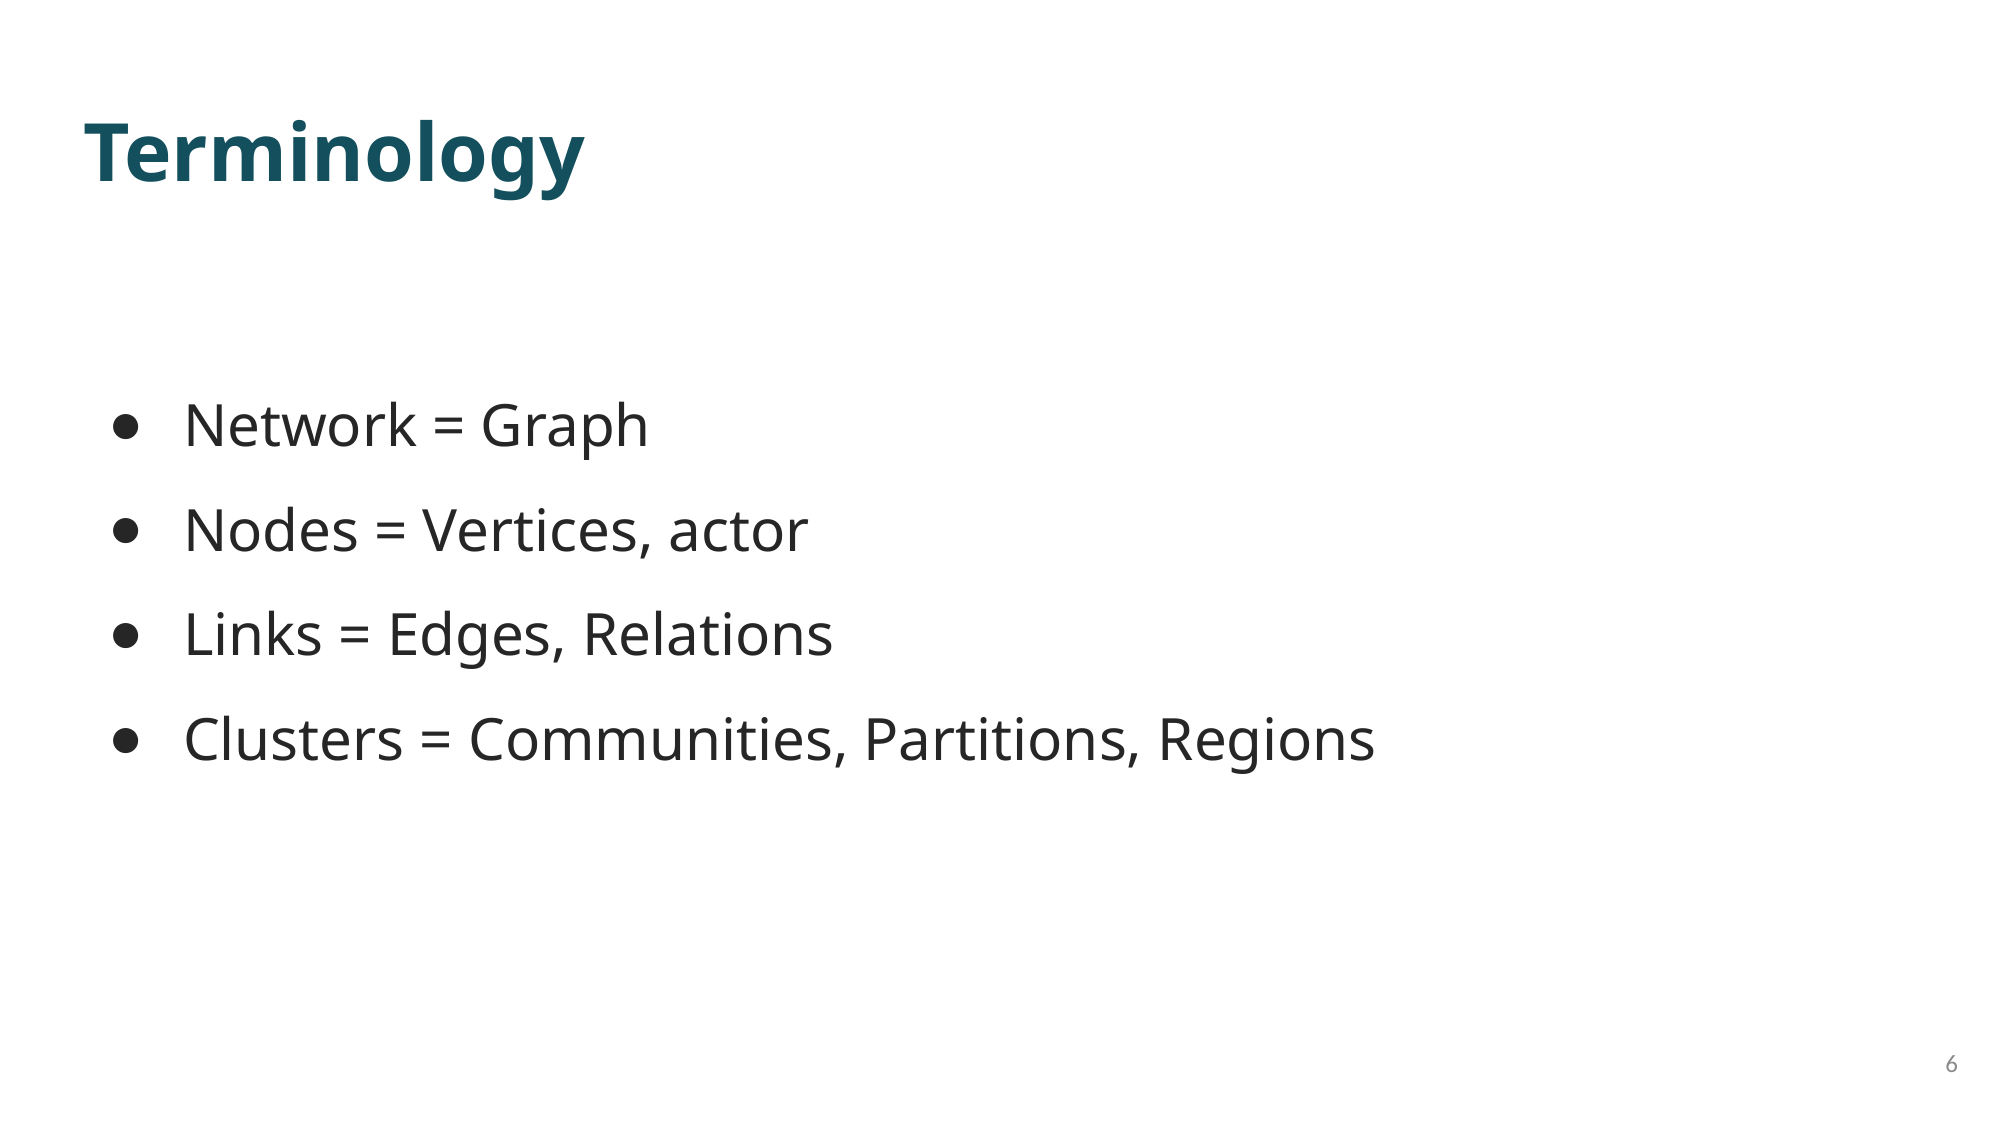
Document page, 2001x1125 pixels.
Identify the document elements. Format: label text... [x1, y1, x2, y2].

slide_number 6 [1853, 1019, 1974, 1106]
list Network = Graph Nodes = Vertices, actor Links = Edges, Relations Clusters = Communities, Partitions, Regions [68, 338, 1932, 843]
title Terminology [68, 97, 1932, 223]
